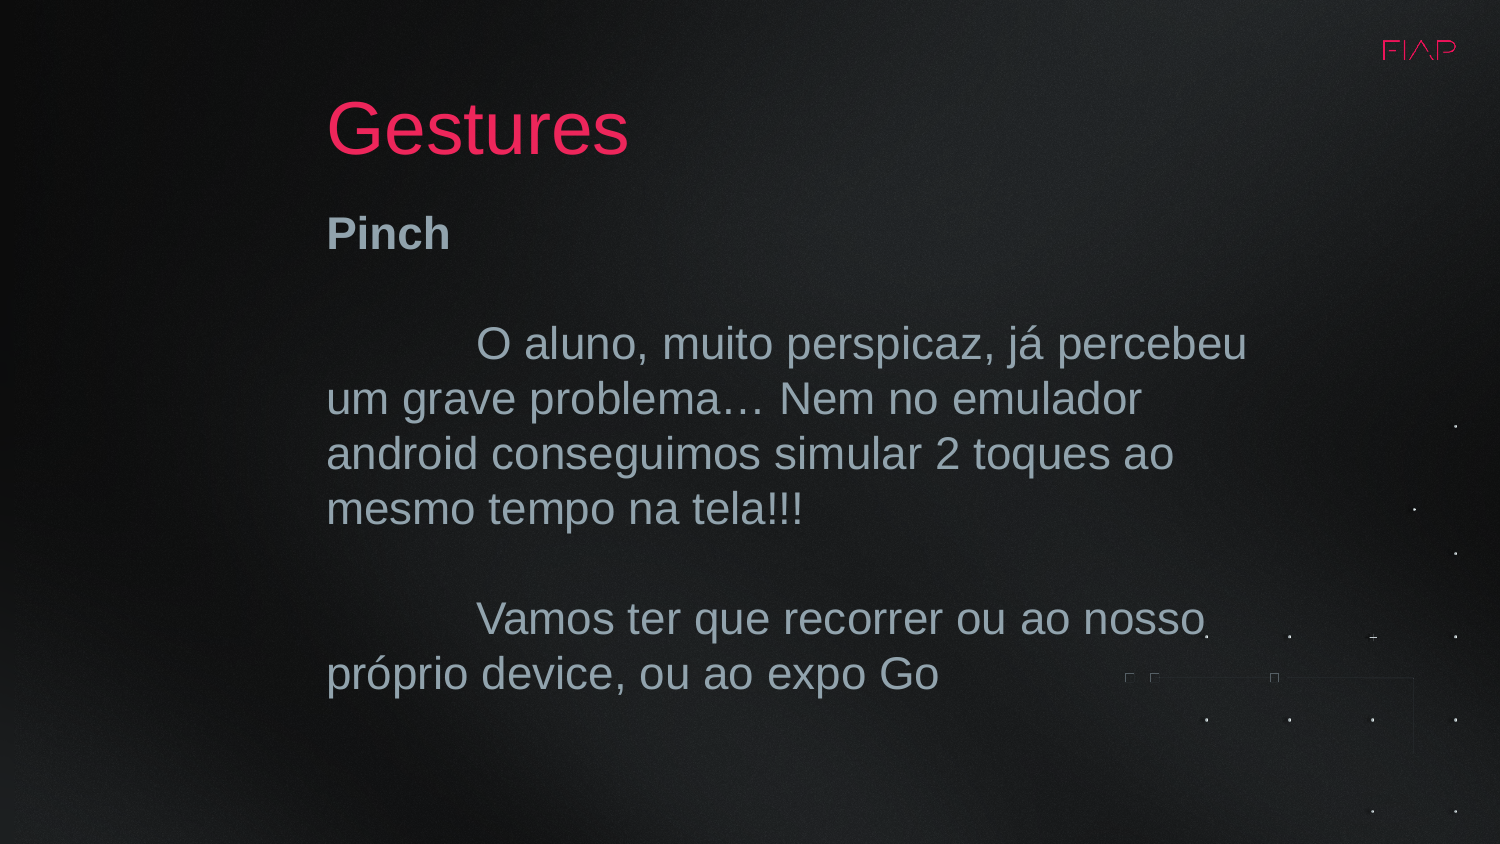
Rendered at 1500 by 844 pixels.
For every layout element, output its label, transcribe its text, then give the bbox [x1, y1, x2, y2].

text_box Pinch O aluno, muito perspicaz, já percebeu um grave problema… Nem no emulador android conseguimos simular 2 toques ao mesmo tempo na tela!!! Vamos ter que recorrer ou ao nosso próprio device, ou ao expo Go [311, 196, 1292, 816]
picture [0, 0, 1500, 844]
text_box Gestures [311, 72, 1126, 177]
